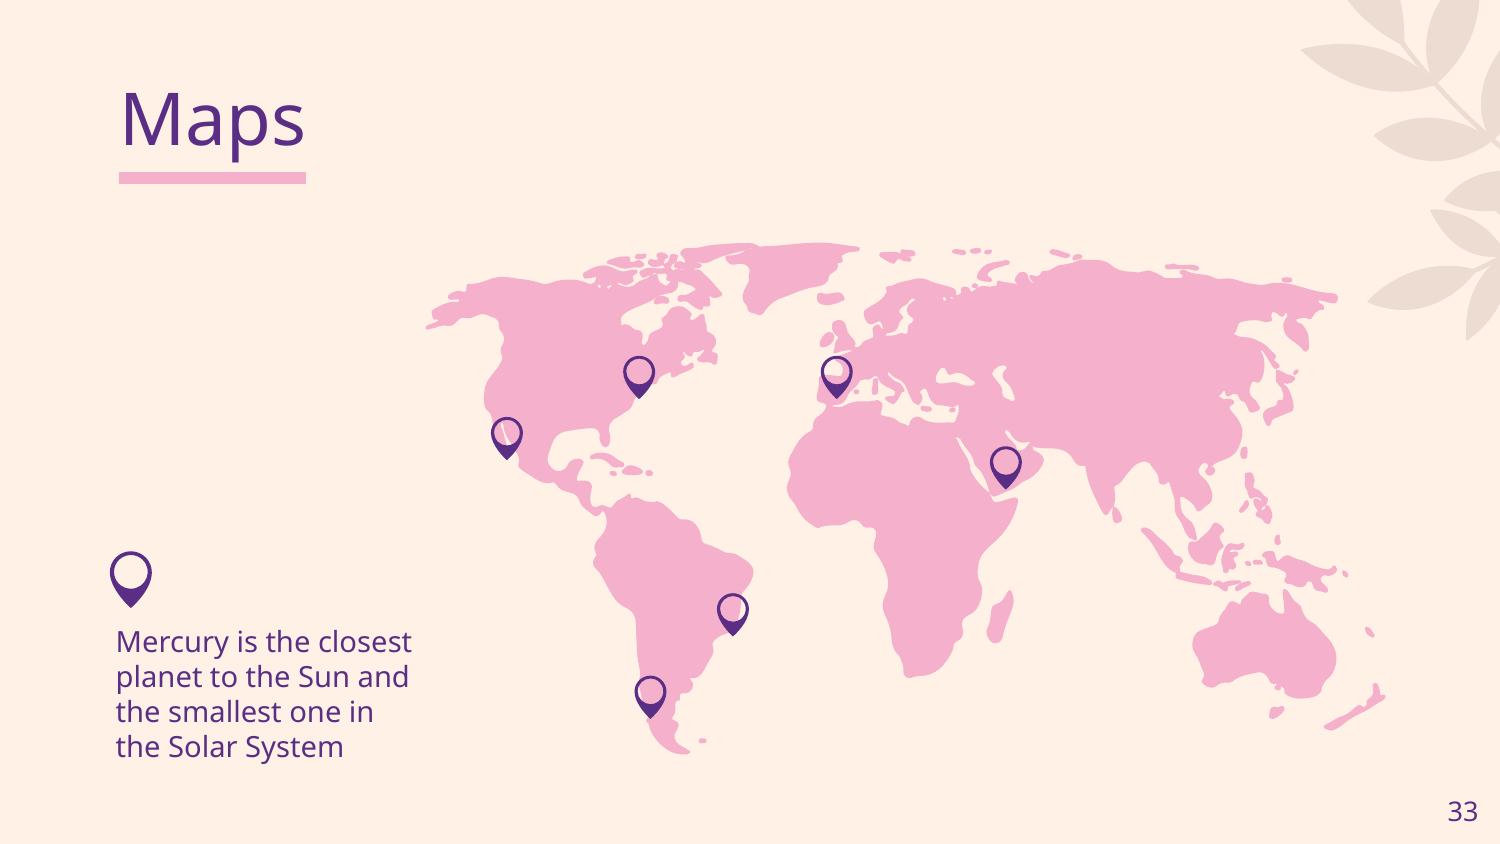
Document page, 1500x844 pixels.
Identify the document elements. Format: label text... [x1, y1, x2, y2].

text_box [119, 179, 306, 184]
title Maps [119, 72, 1383, 169]
text_box [109, 551, 152, 608]
slide_number ‹#› [1403, 779, 1494, 844]
text_box Mercury is the closest planet to the Sun and the smallest one in the Solar System [115, 623, 425, 827]
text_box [424, 242, 1386, 755]
